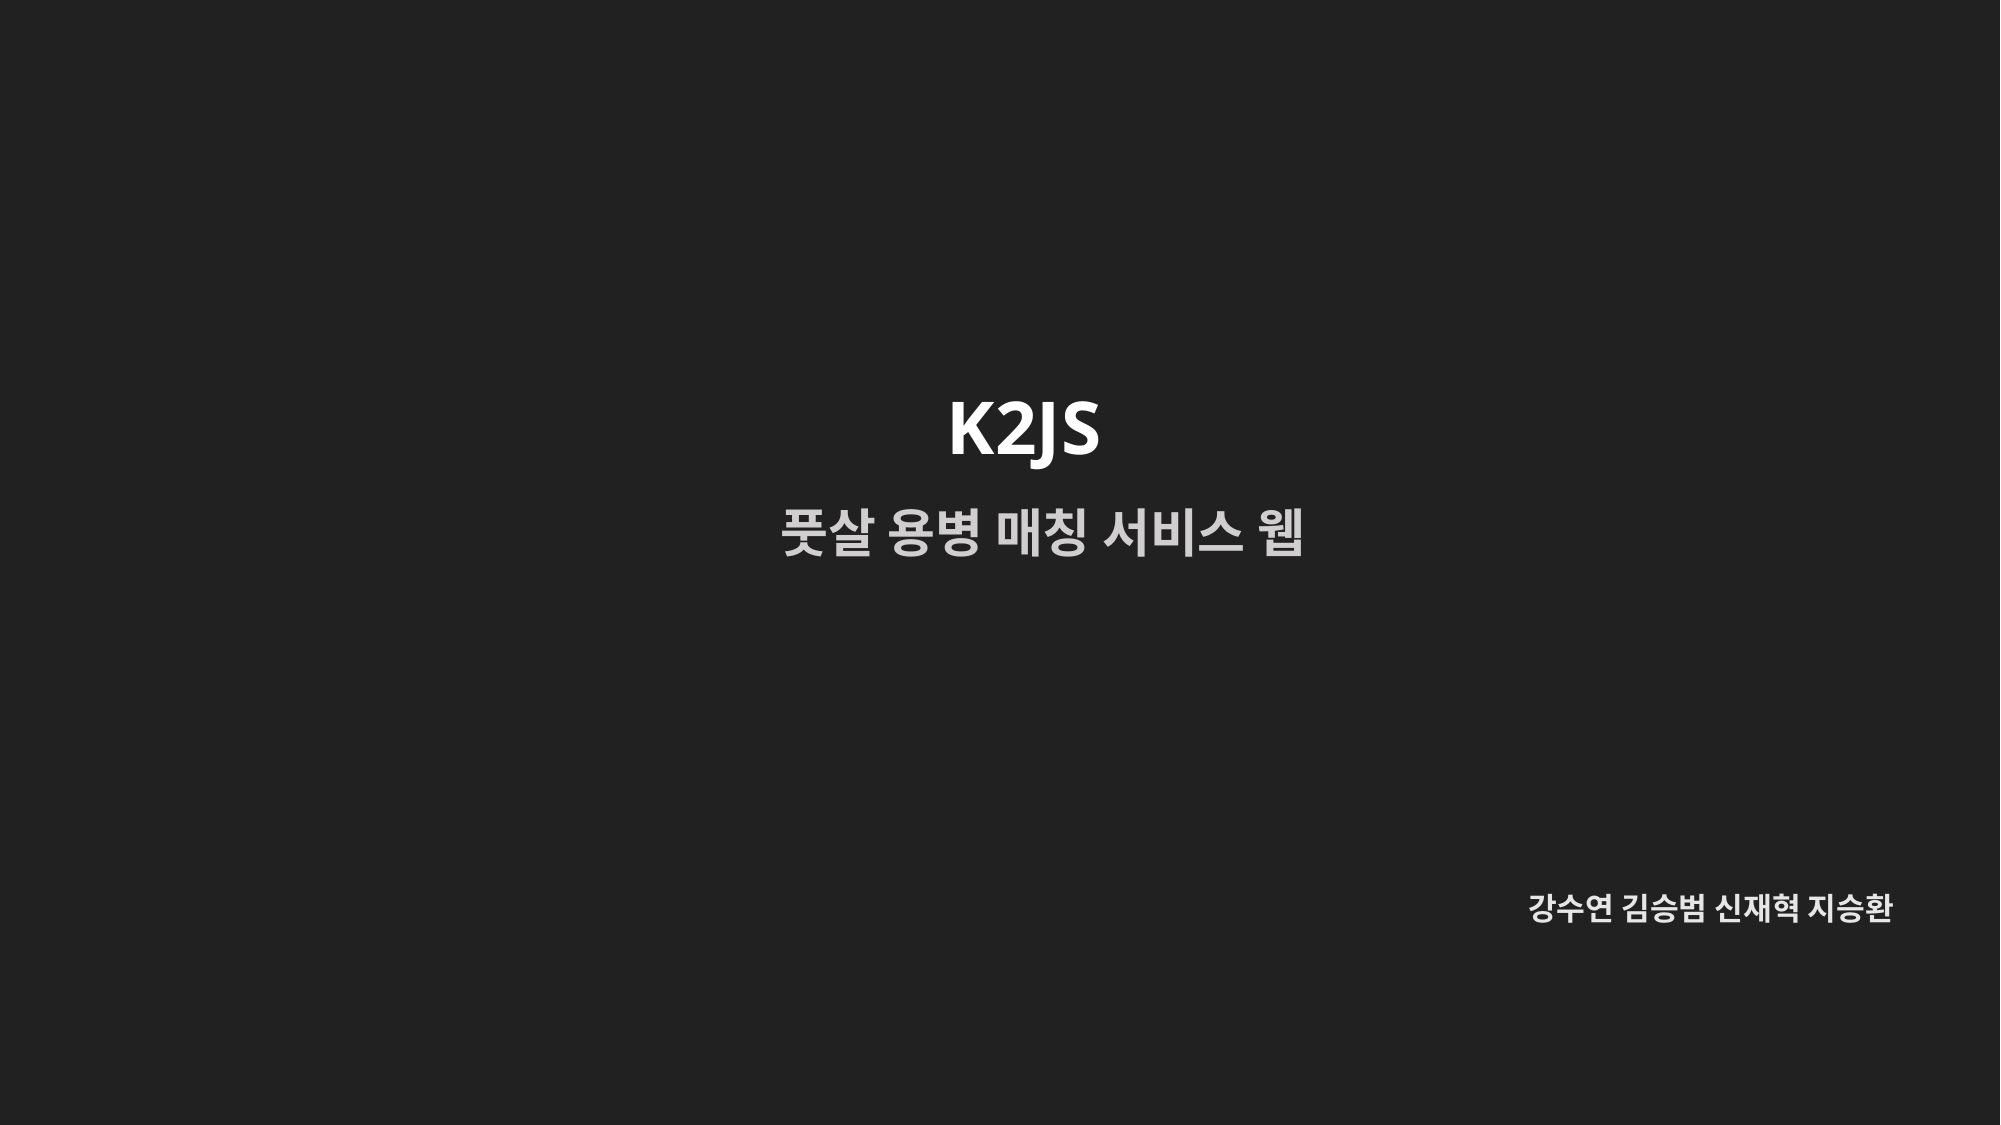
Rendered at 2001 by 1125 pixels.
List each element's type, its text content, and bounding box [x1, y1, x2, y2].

text_box [1104, 264, 1429, 753]
text_box K2JS 풋살 용병 매칭 서비스 웹 강수연 김승범 신재혁 지승환 [177, 330, 1909, 1125]
